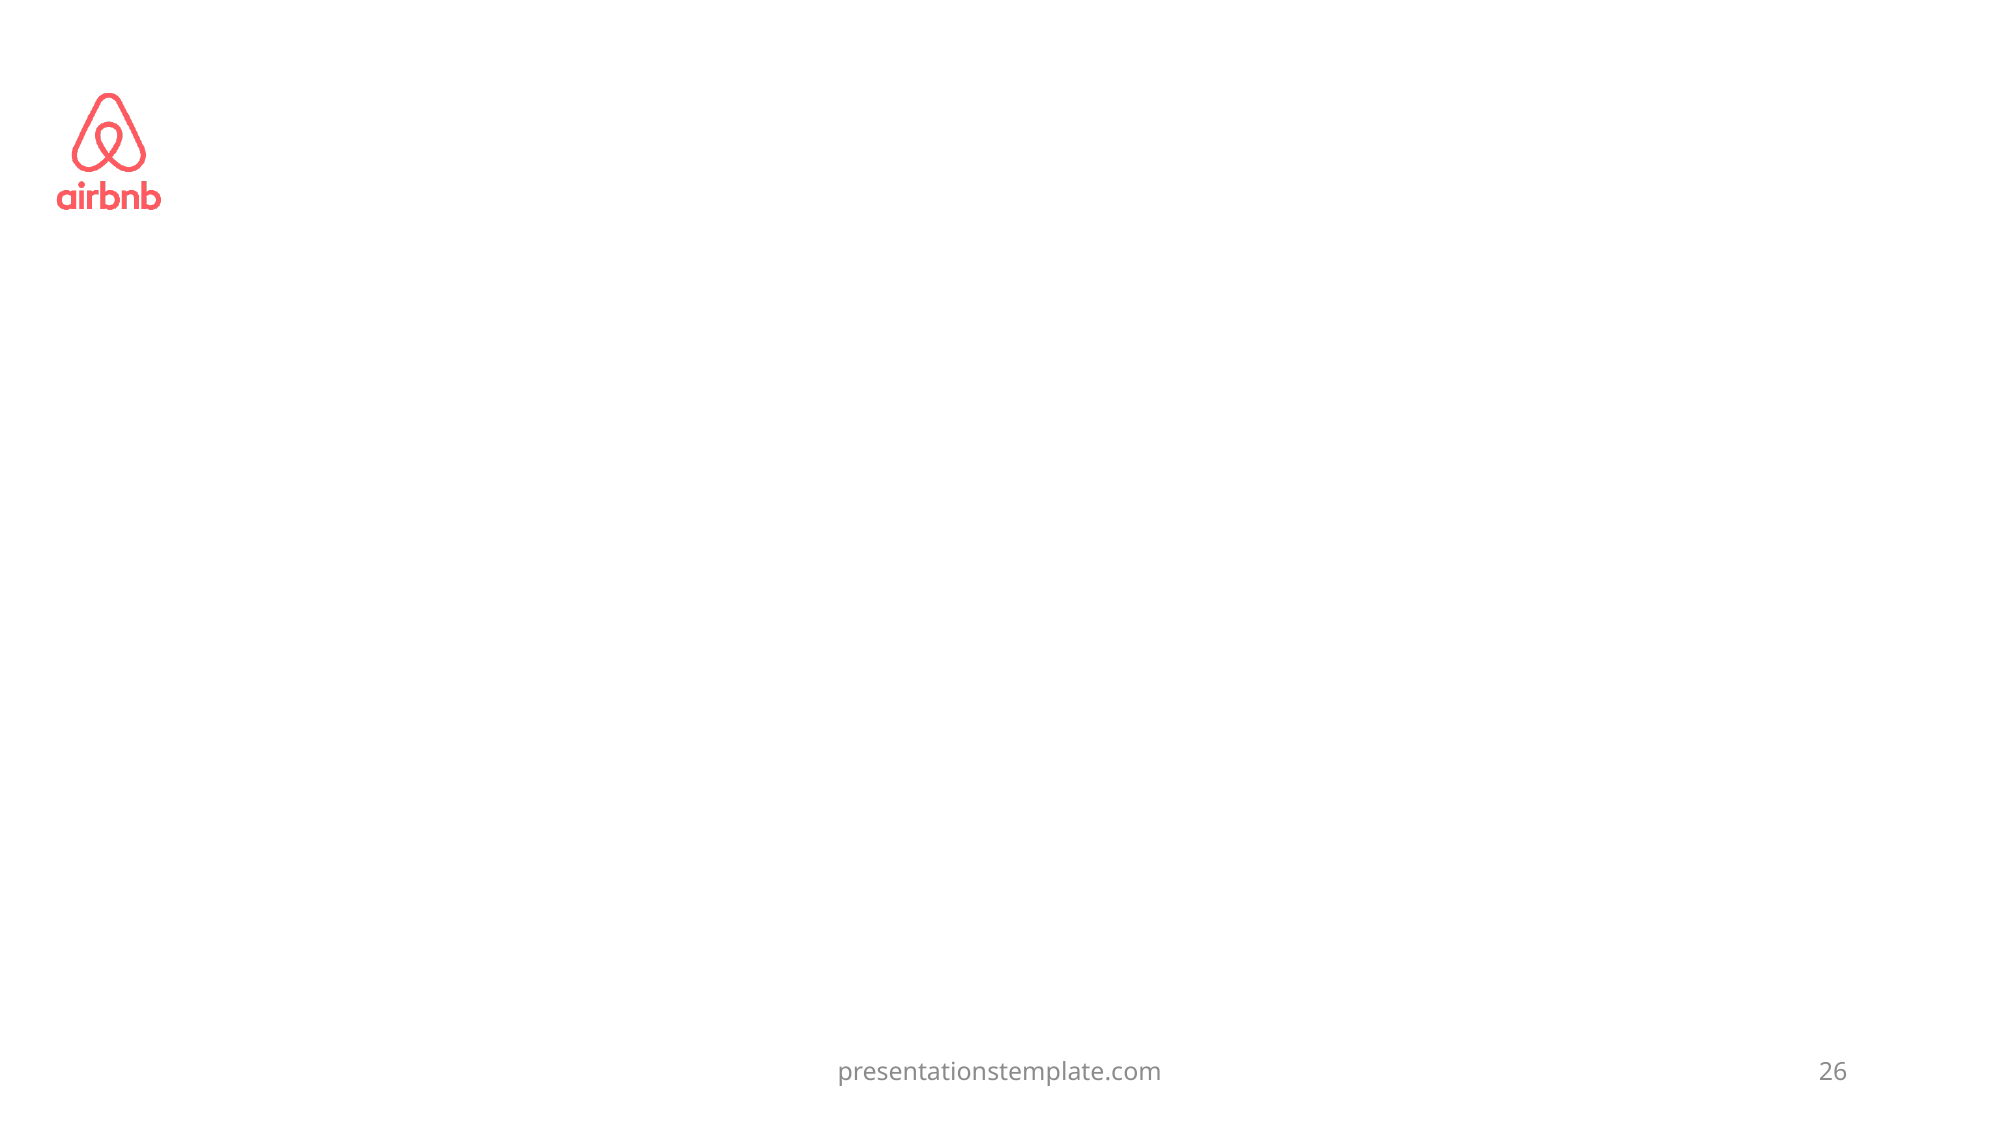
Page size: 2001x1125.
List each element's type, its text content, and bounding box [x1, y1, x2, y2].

slide_number 26 [1412, 1042, 1863, 1103]
picture [53, 91, 163, 211]
footer presentationstemplate.com [662, 1042, 1338, 1103]
